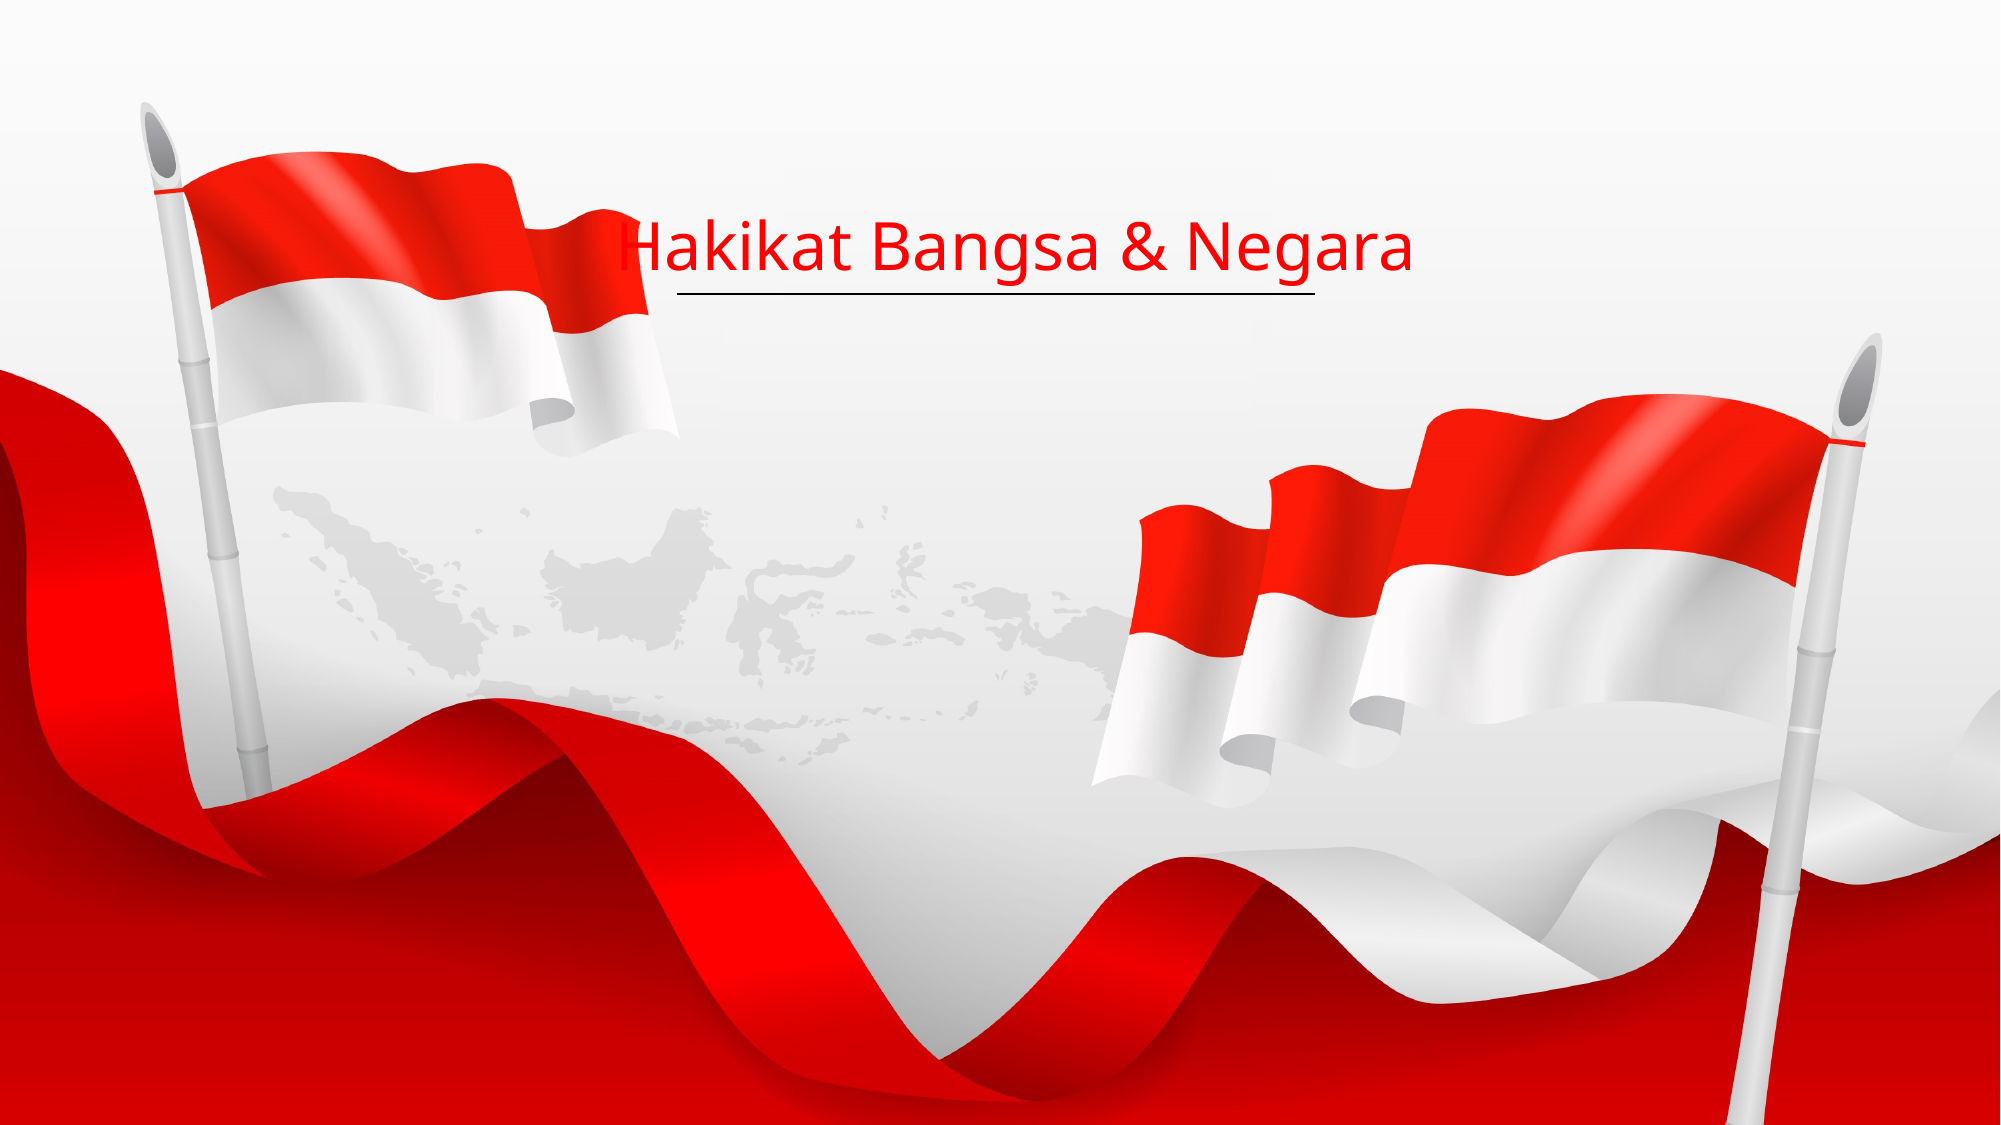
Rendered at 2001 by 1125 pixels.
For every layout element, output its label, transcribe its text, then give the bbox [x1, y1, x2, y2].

text_box Hakikat Bangsa & Negara [507, 195, 1524, 291]
picture [0, 0, 2001, 1125]
